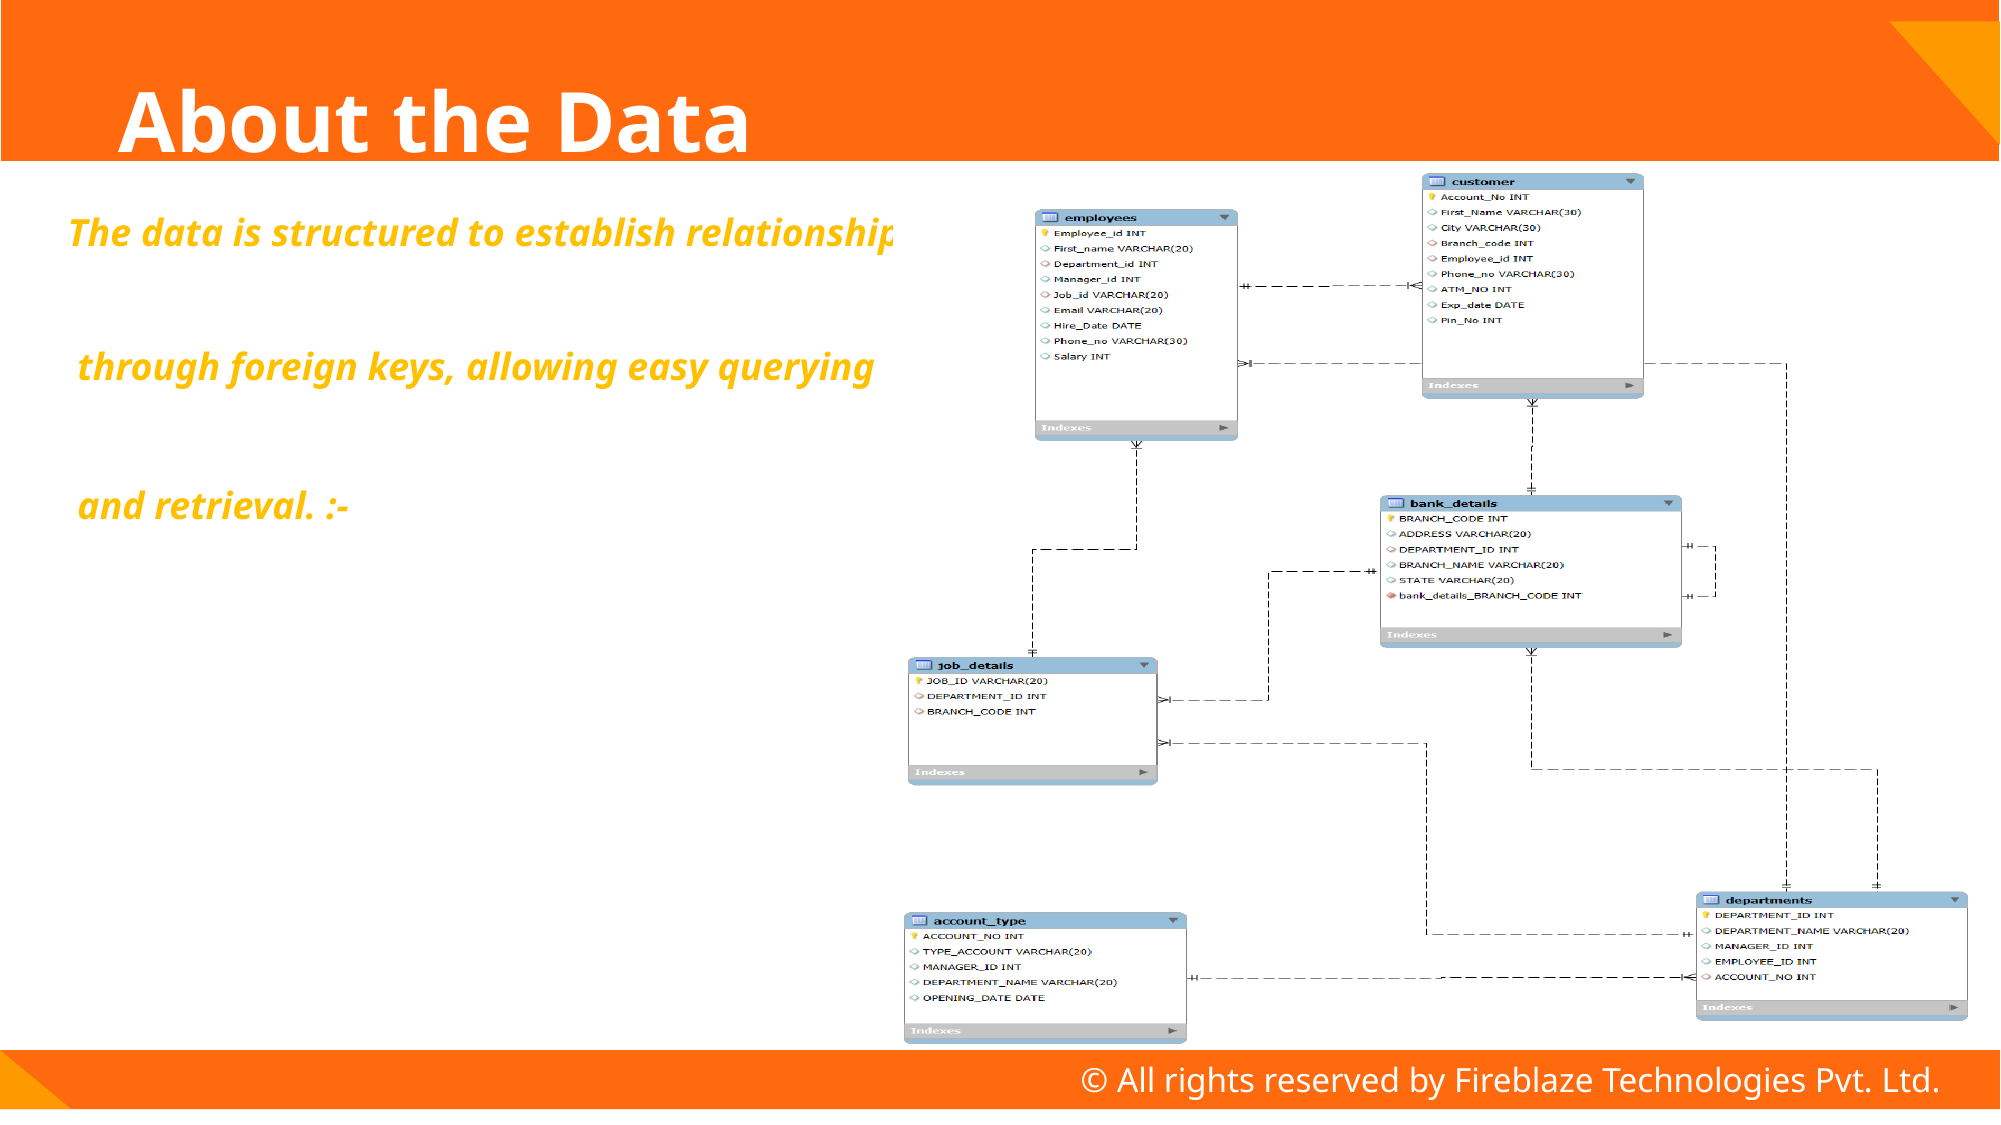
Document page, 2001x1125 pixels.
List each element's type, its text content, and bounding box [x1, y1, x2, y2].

text_box [0, 1050, 72, 1110]
text_box © All rights reserved by Fireblaze Technologies Pvt. Ltd. [2, 1050, 2000, 1110]
text_box [1889, 21, 2000, 146]
picture [893, 166, 1979, 1051]
text_box The data is structured to establish relationships through foreign keys, allowing easy querying and retrieval. :- [7, 149, 2000, 1038]
title About the Data [0, 0, 2000, 162]
